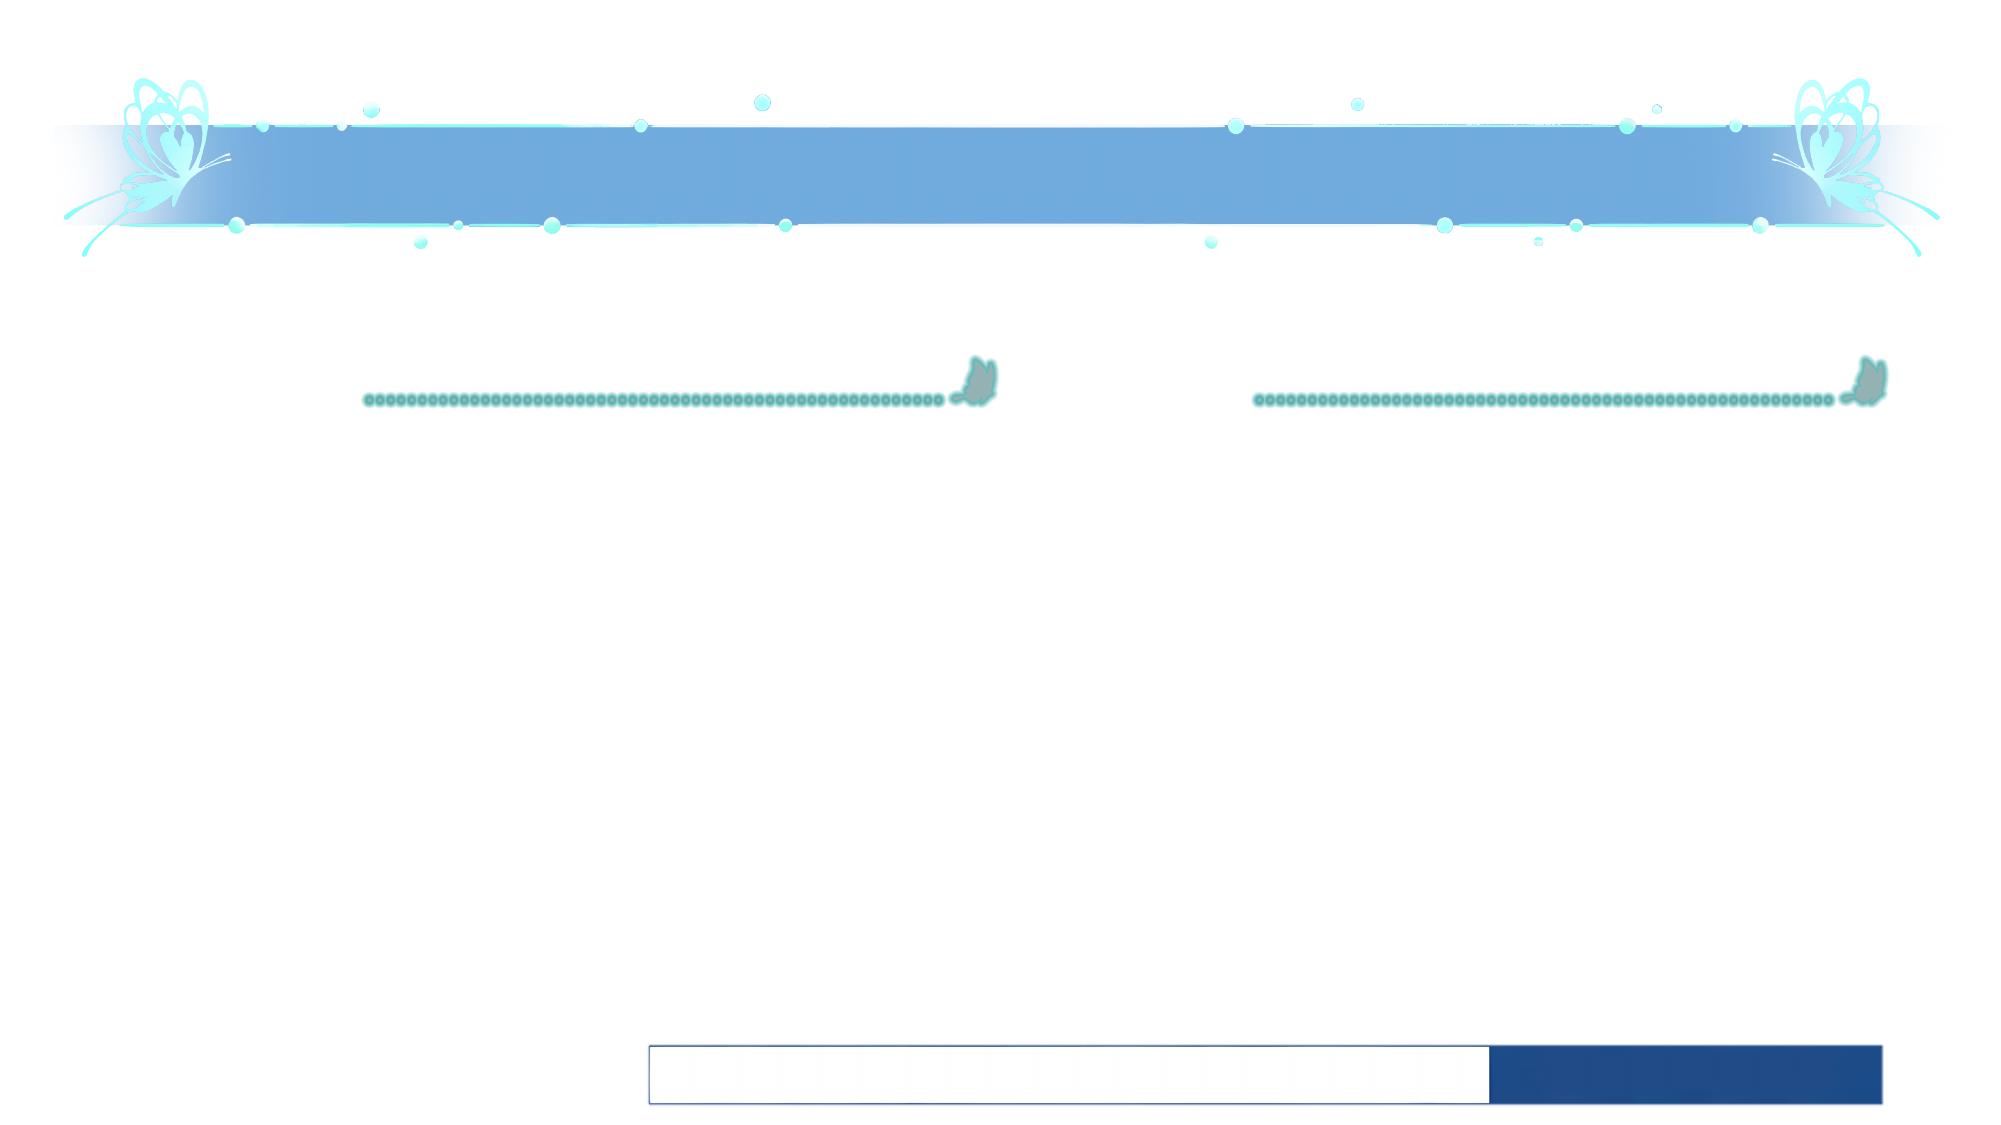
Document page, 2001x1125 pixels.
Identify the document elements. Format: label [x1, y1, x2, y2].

picture [0, 30, 2000, 273]
picture [326, 343, 1037, 435]
picture [630, 1040, 1895, 1119]
picture [1216, 343, 1927, 435]
